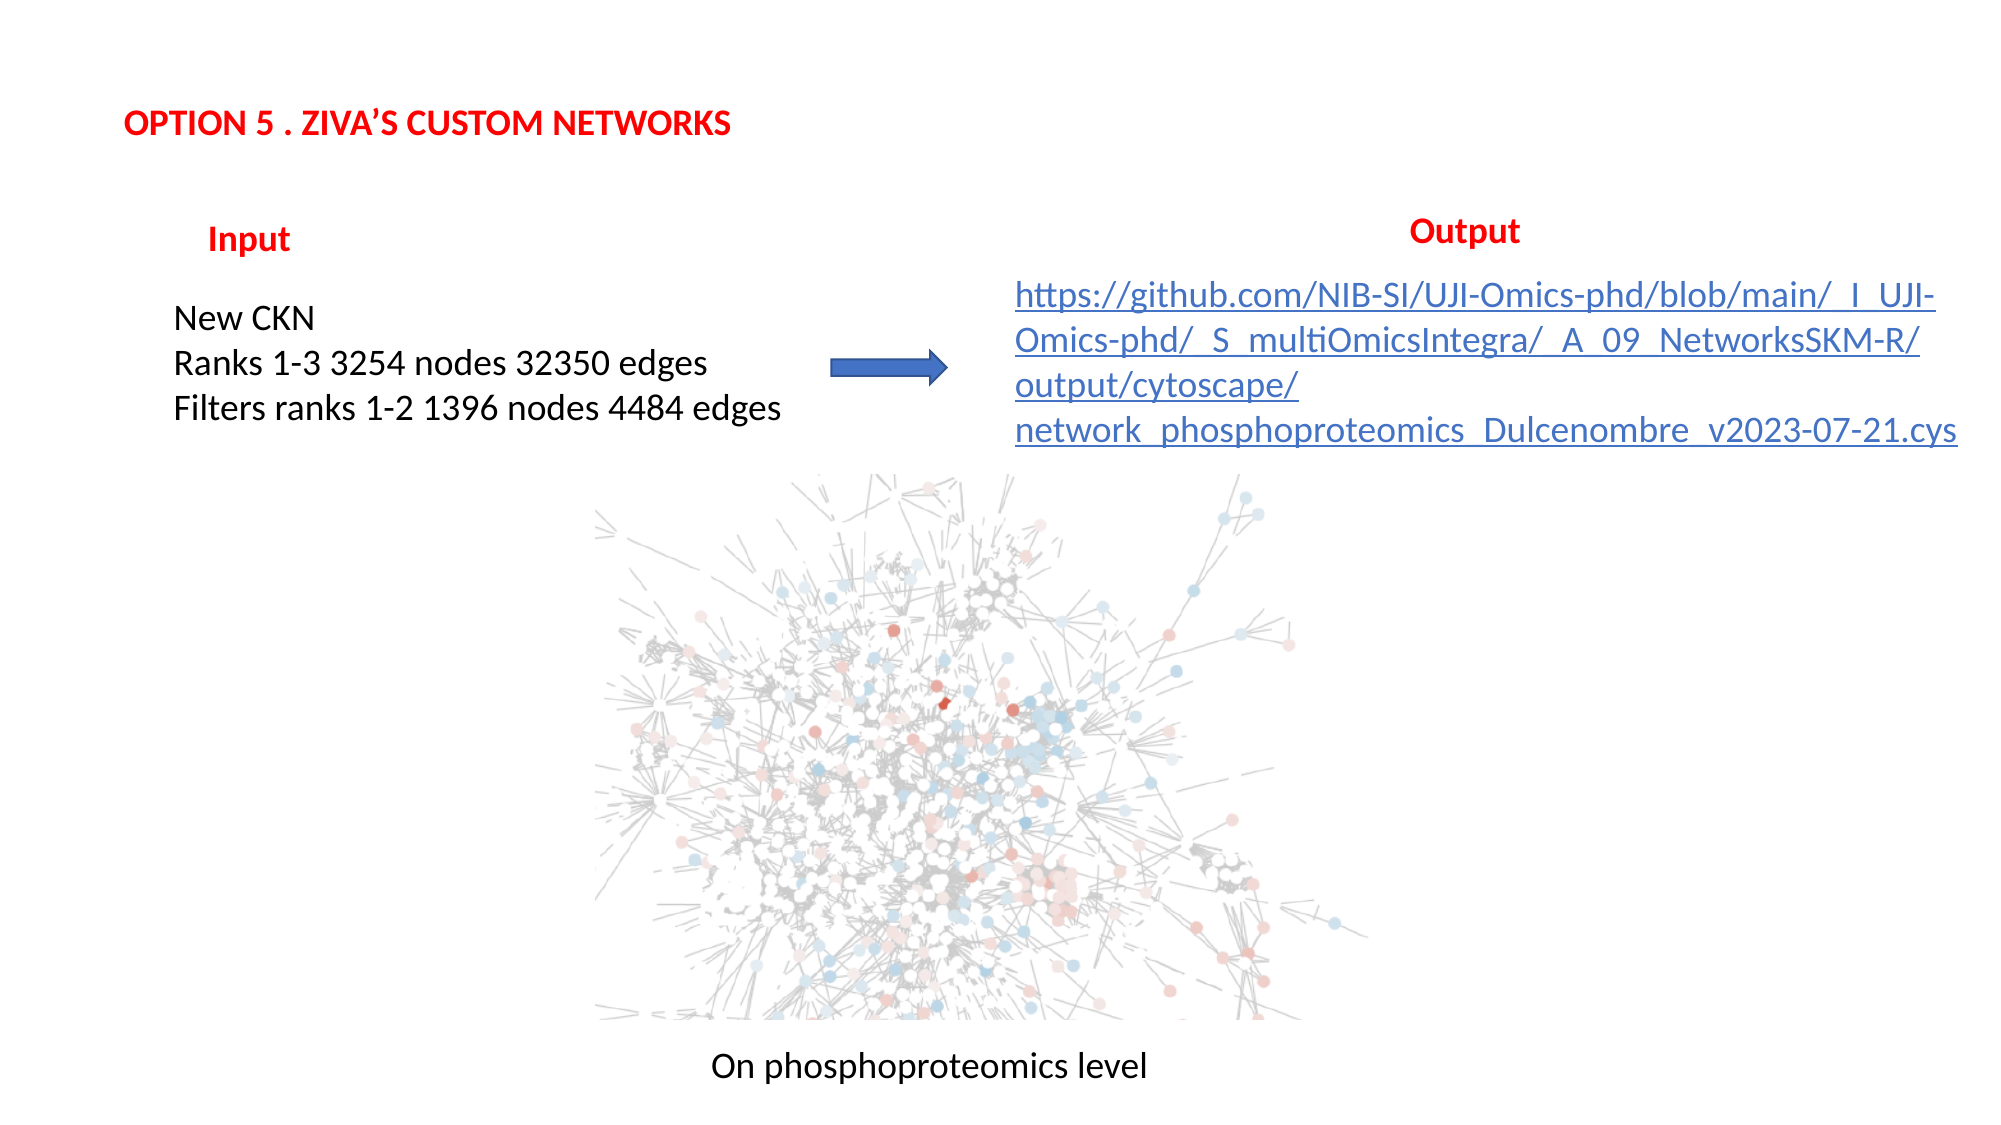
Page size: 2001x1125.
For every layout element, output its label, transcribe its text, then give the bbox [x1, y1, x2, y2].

text_box On phosphoproteomics level [696, 1034, 1696, 1094]
text_box OPTION 5 . ZIVA’S CUSTOM NETWORKS [108, 90, 1148, 196]
text_box https://github.com/NIB-SI/UJI-Omics-phd/blob/main/_I_UJI-Omics-phd/_S_multiOmicsIntegra/_A_09_NetworksSKM-R/output/cytoscape/network_phosphoproteomics_Dulcenombre_v2023-07-21.cys [999, 262, 2000, 458]
picture [595, 474, 1440, 1020]
text_box Input [193, 207, 404, 267]
text_box Output [1395, 198, 1606, 258]
text_box New CKN Ranks 1-3 3254 nodes 32350 edges Filters ranks 1-2 1396 nodes 4484 edges [158, 285, 1159, 436]
